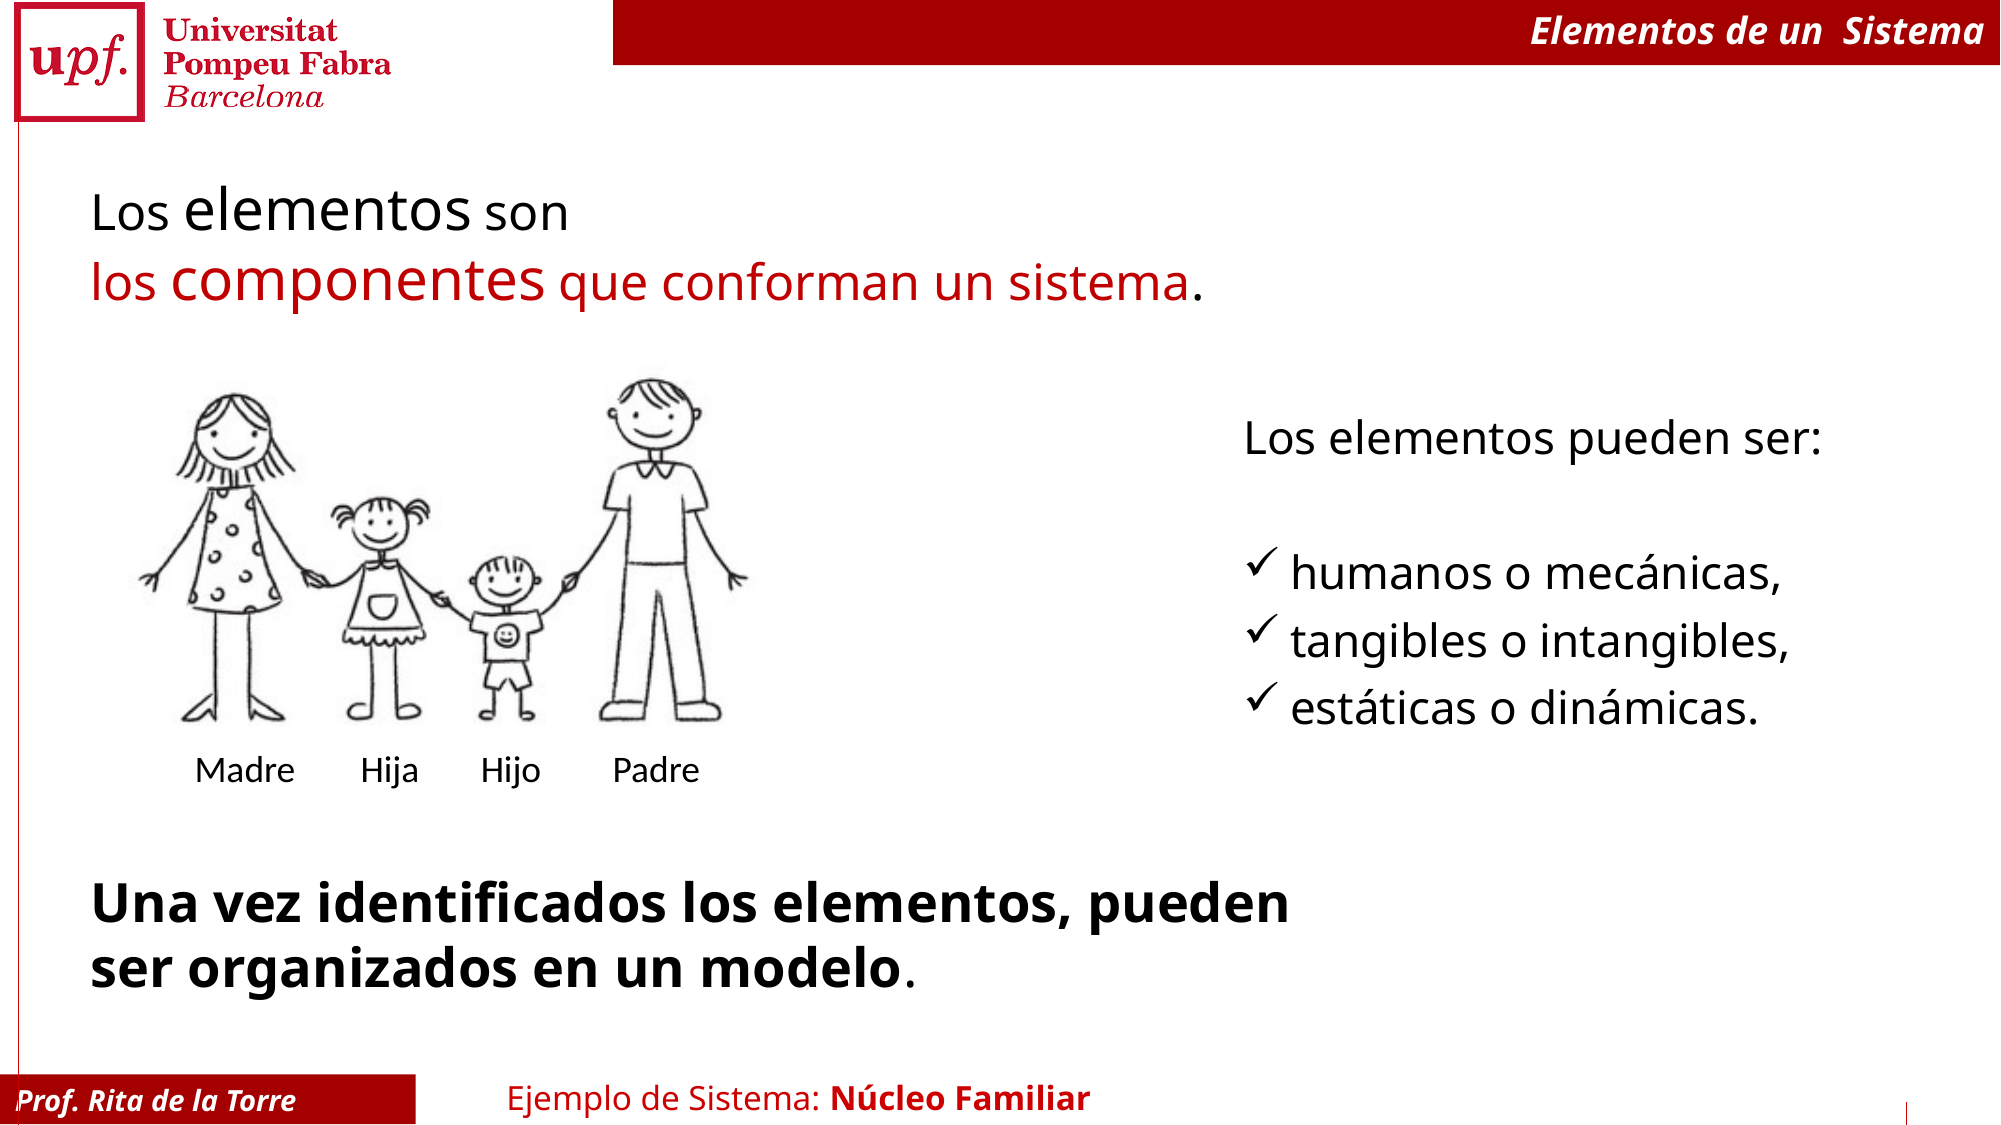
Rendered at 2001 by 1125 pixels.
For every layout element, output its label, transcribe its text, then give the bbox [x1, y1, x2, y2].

text_box Padre [597, 749, 716, 798]
text_box Los elementos pueden ser: humanos o mecánicas, tangibles o intangibles, estáticas o dinámicas. [1228, 401, 1946, 742]
text_box Los elementos son los componentes que conforman un sistema. [75, 165, 1476, 320]
title Elementos de un Sistema [613, 0, 2000, 66]
text_box Hija [345, 749, 435, 798]
text_box Hijo [466, 749, 557, 798]
picture [123, 348, 786, 741]
picture [14, 2, 407, 122]
text_box Ejemplo de Sistema: Núcleo Familiar [491, 1069, 1107, 1125]
text_box Una vez identificados los elementos, pueden ser organizados en un modelo. [75, 860, 1380, 1006]
text_box Madre [179, 749, 311, 798]
